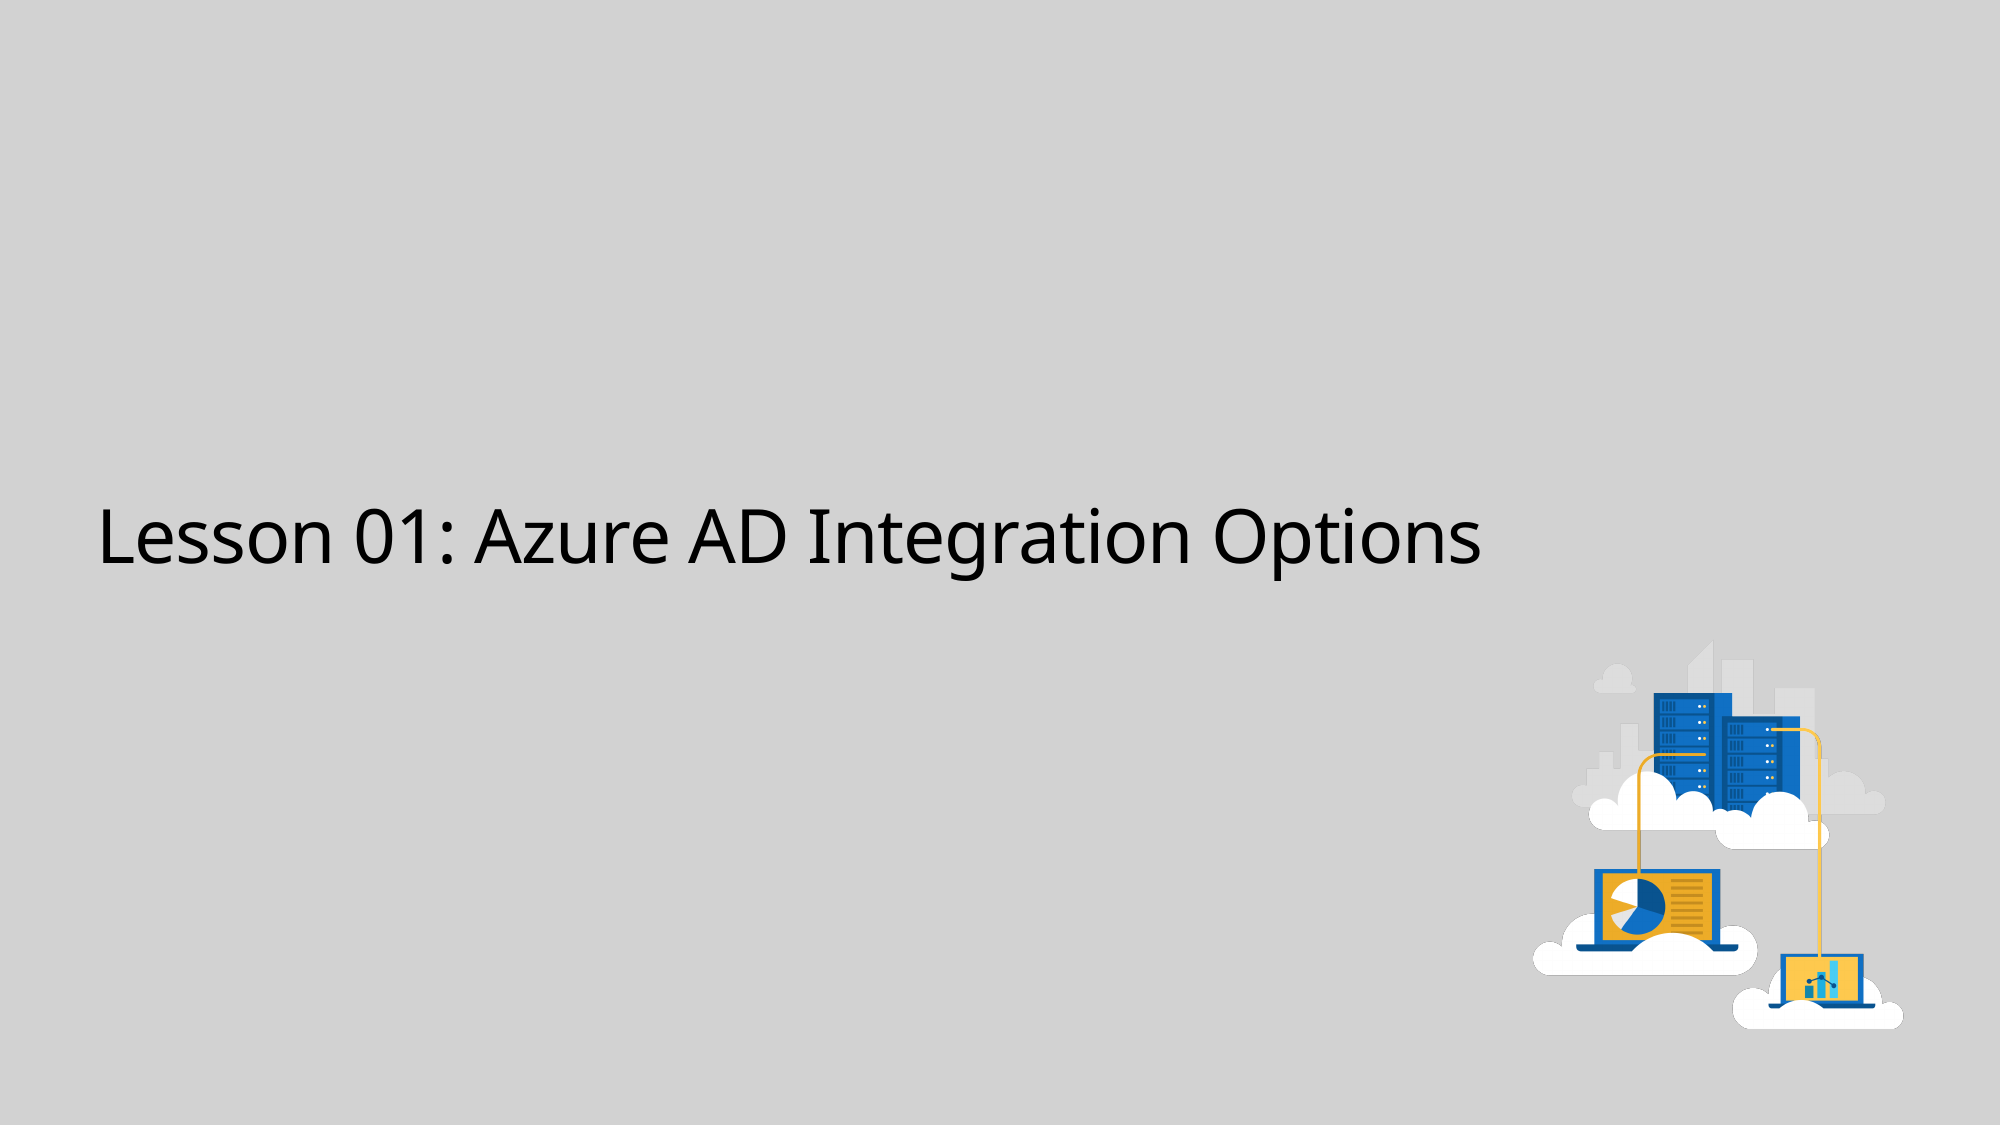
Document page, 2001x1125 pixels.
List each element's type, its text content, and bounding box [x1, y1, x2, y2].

picture [1532, 639, 1905, 1029]
title Lesson 01: Azure AD Integration Options [96, 498, 1596, 580]
